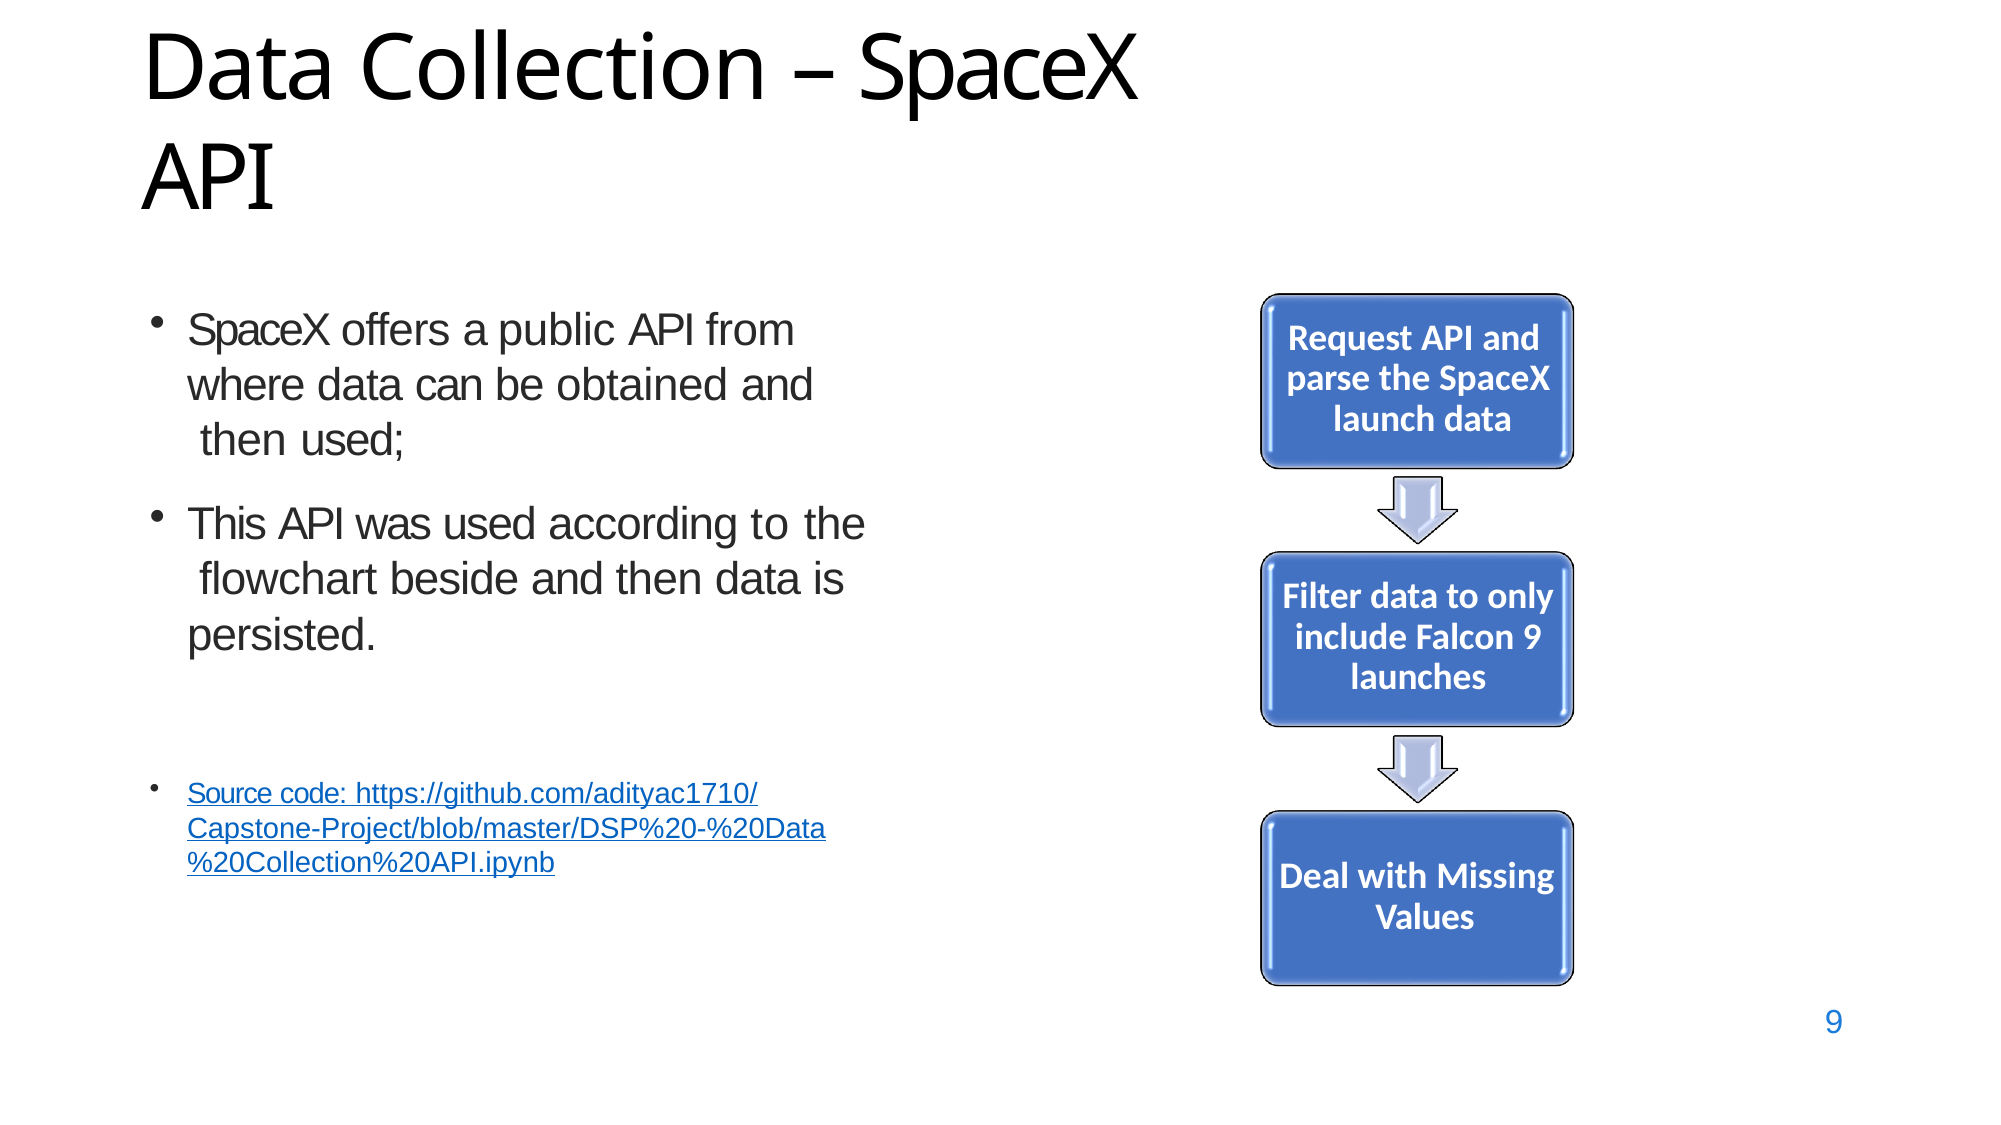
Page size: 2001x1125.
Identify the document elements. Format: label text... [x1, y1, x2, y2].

text_box 9 [1818, 1001, 1872, 1040]
title Data Collection – SpaceX API [139, 6, 1175, 229]
text_box Source code: https://github.com/adityac1710/Capstone-Project/blob/master/DSP%20-%20Data%20Collection%20API.ipynb [147, 771, 878, 879]
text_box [1259, 734, 1575, 987]
text_box [1259, 292, 1575, 470]
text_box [1259, 475, 1575, 728]
text_box SpaceX offers a public API from where data can be obtained and then used; This API was used according to the flowchart beside and then data is persisted. [147, 297, 875, 659]
text_box Request API and parse the SpaceX launch data [1282, 311, 1553, 440]
